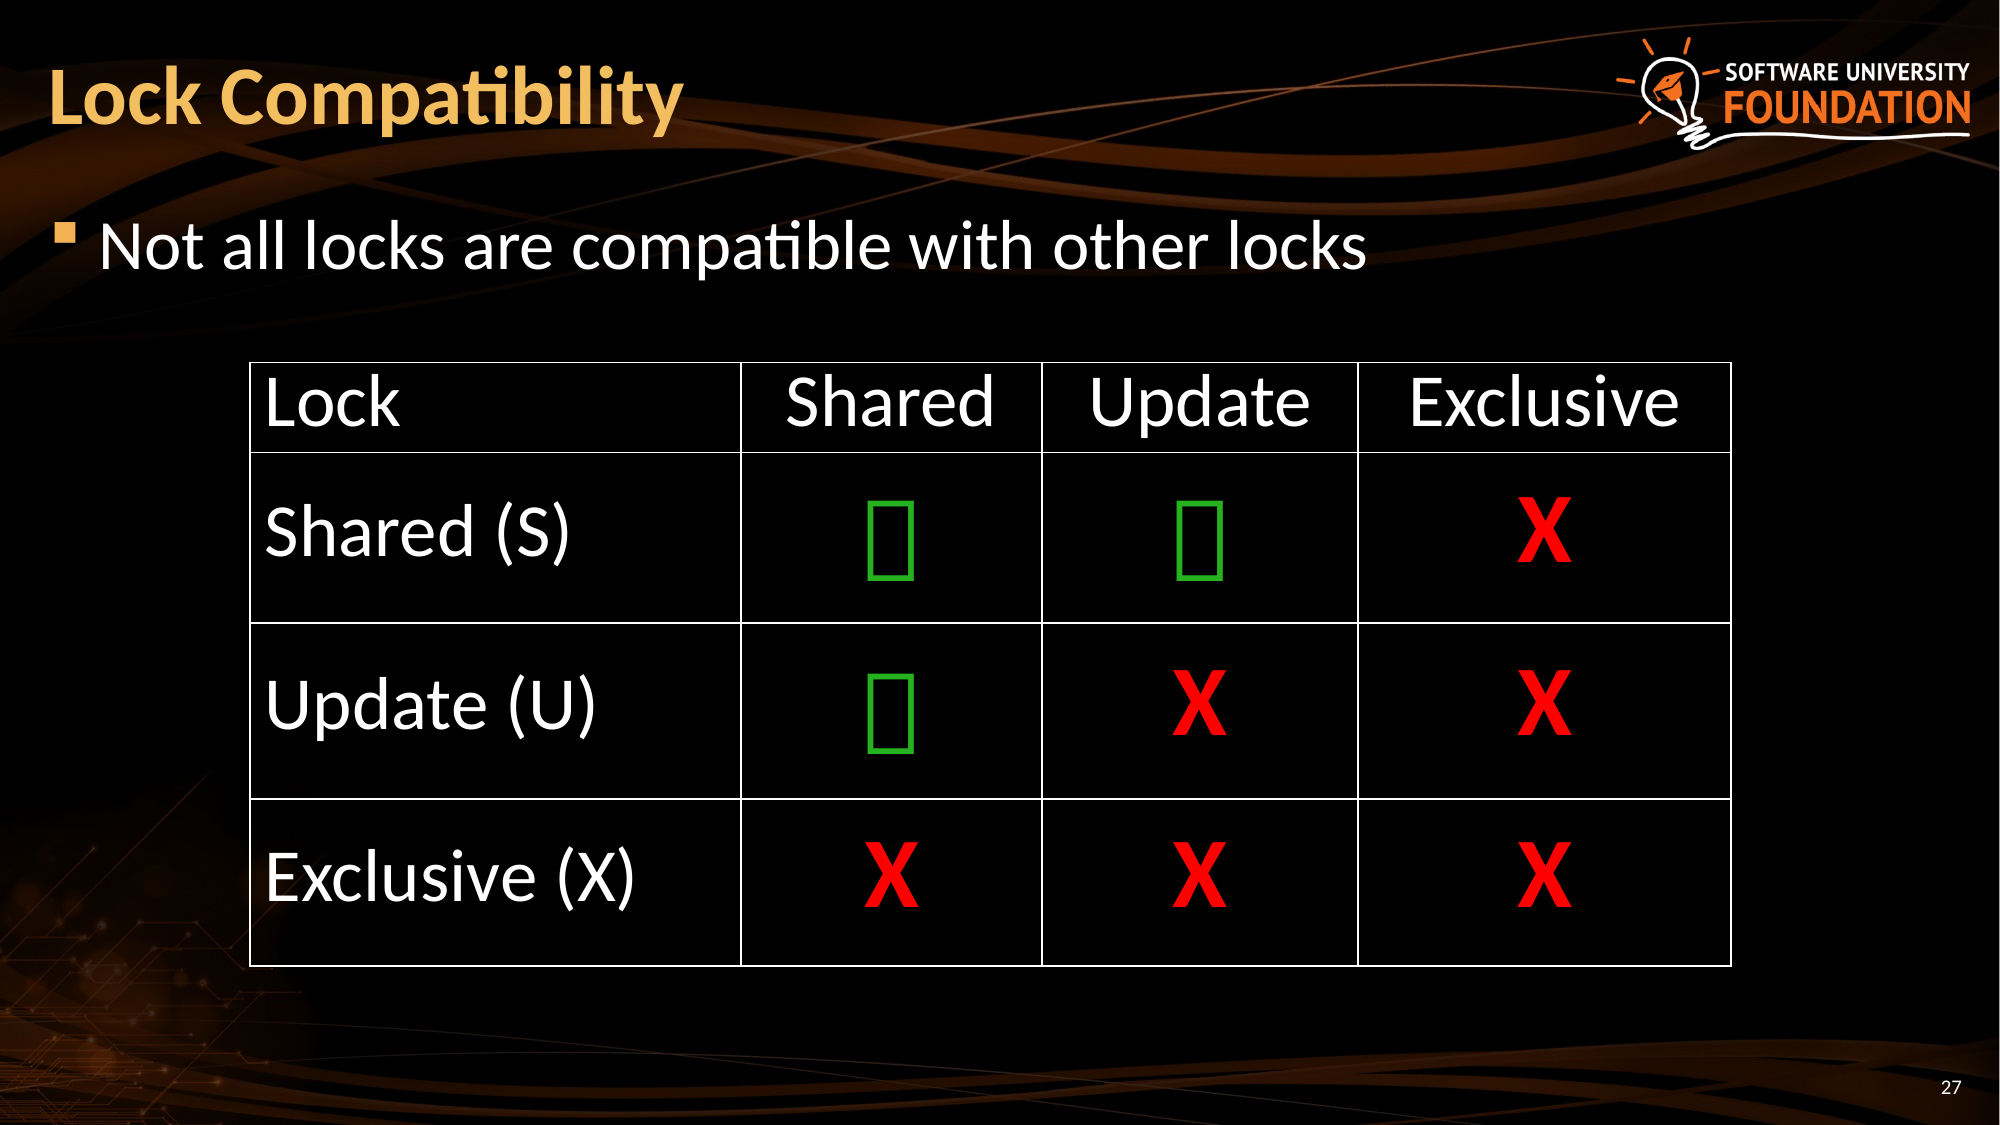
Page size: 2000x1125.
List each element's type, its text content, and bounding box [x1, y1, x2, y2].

table_cell X [1043, 624, 1357, 798]
picture [0, 0, 2000, 1125]
table_cell  [1043, 453, 1357, 622]
table_cell  [742, 624, 1041, 798]
table_cell X [1359, 800, 1730, 965]
table_cell X [1043, 800, 1357, 965]
table_header Shared [742, 363, 1041, 452]
table_cell X [742, 800, 1041, 965]
table_cell Shared (S) [251, 453, 740, 622]
table_cell X [1359, 453, 1730, 622]
table_cell Exclusive (X) [251, 800, 740, 965]
table_header Update [1043, 363, 1357, 452]
table_header Lock [251, 363, 740, 452]
table_cell Update (U) [251, 624, 740, 798]
table_header Exclusive [1359, 363, 1730, 452]
table_cell  [742, 453, 1041, 622]
title Lock Compatibility [30, 6, 1602, 189]
list Not all locks are compatible with other locks [31, 188, 1968, 1103]
table_cell X [1359, 624, 1730, 798]
slide_number 27 [1897, 1070, 1968, 1103]
